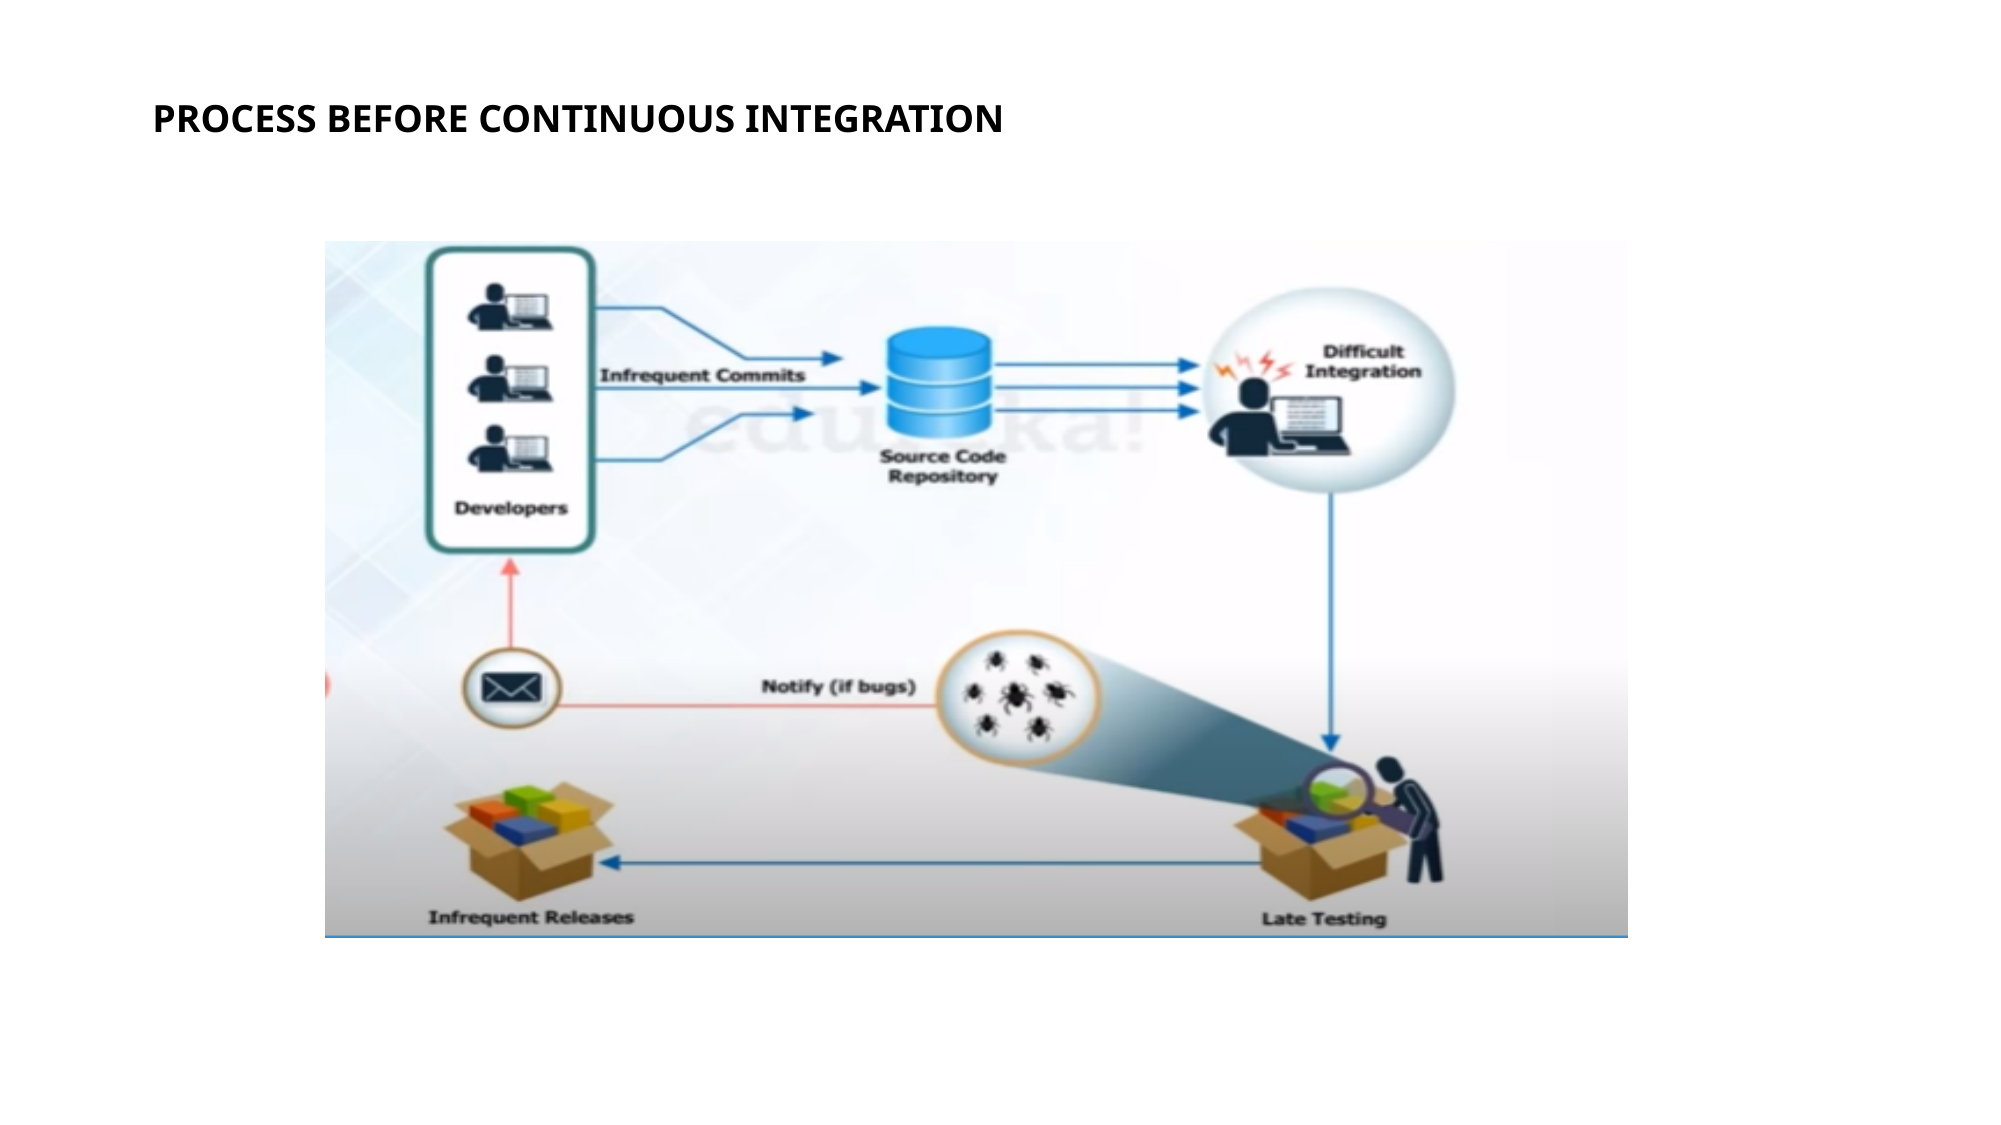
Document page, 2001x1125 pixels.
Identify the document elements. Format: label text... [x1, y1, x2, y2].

picture [325, 241, 1628, 938]
title PROCESS BEFORE CONTINUOUS INTEGRATION [137, 59, 1863, 181]
